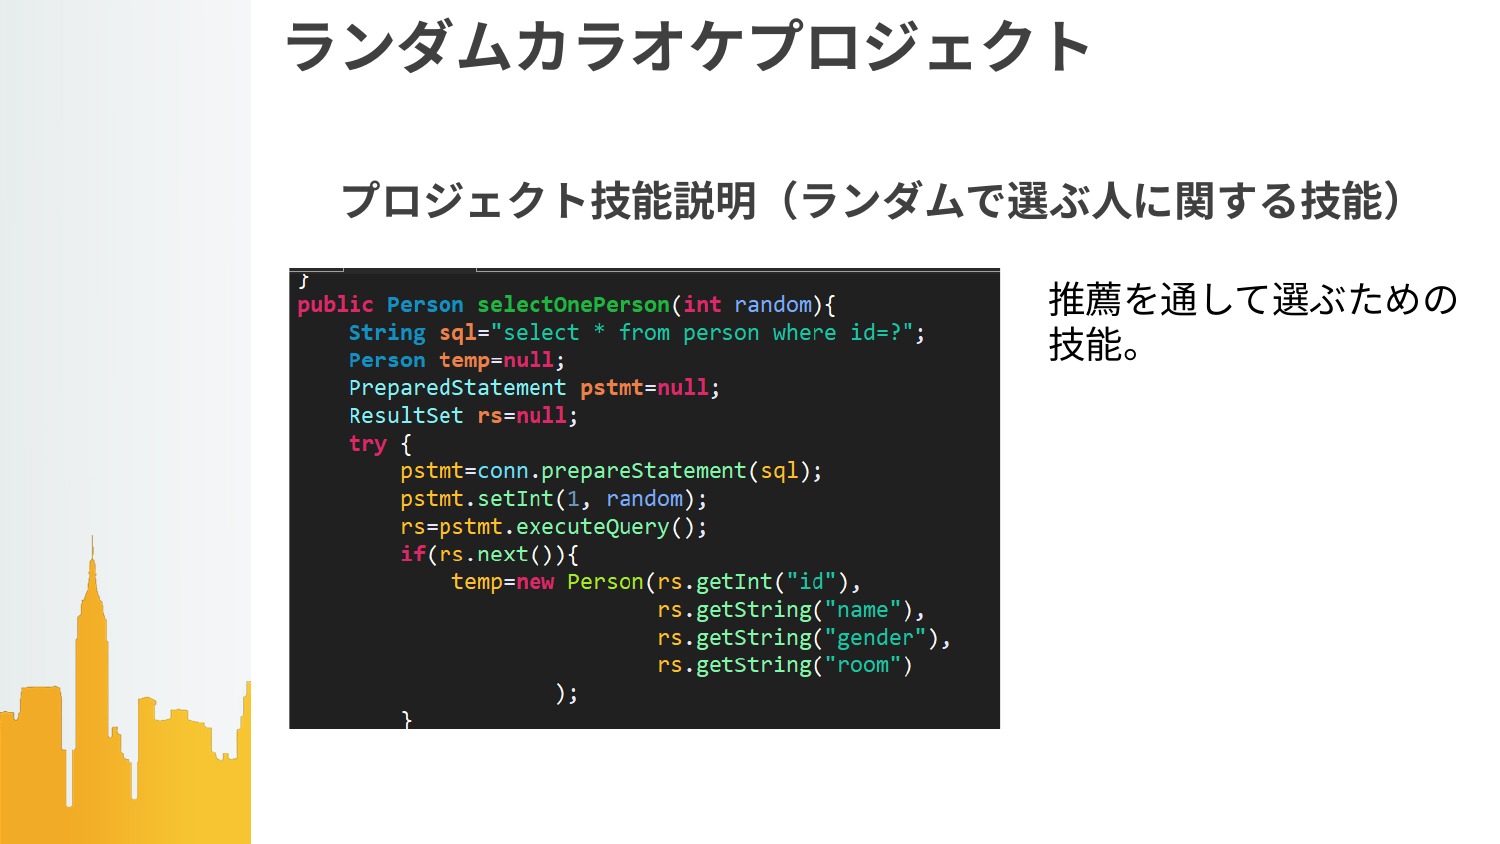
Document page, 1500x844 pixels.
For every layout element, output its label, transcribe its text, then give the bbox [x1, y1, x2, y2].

title ランダムカラオケプロジェクト [265, 0, 1500, 92]
text_box 推薦を通して選ぶための技能。 [1033, 268, 1483, 373]
picture [0, 0, 1500, 844]
list プロジェクト技能説明（ランダムで選ぶ人に関する技能） [324, 161, 1459, 238]
